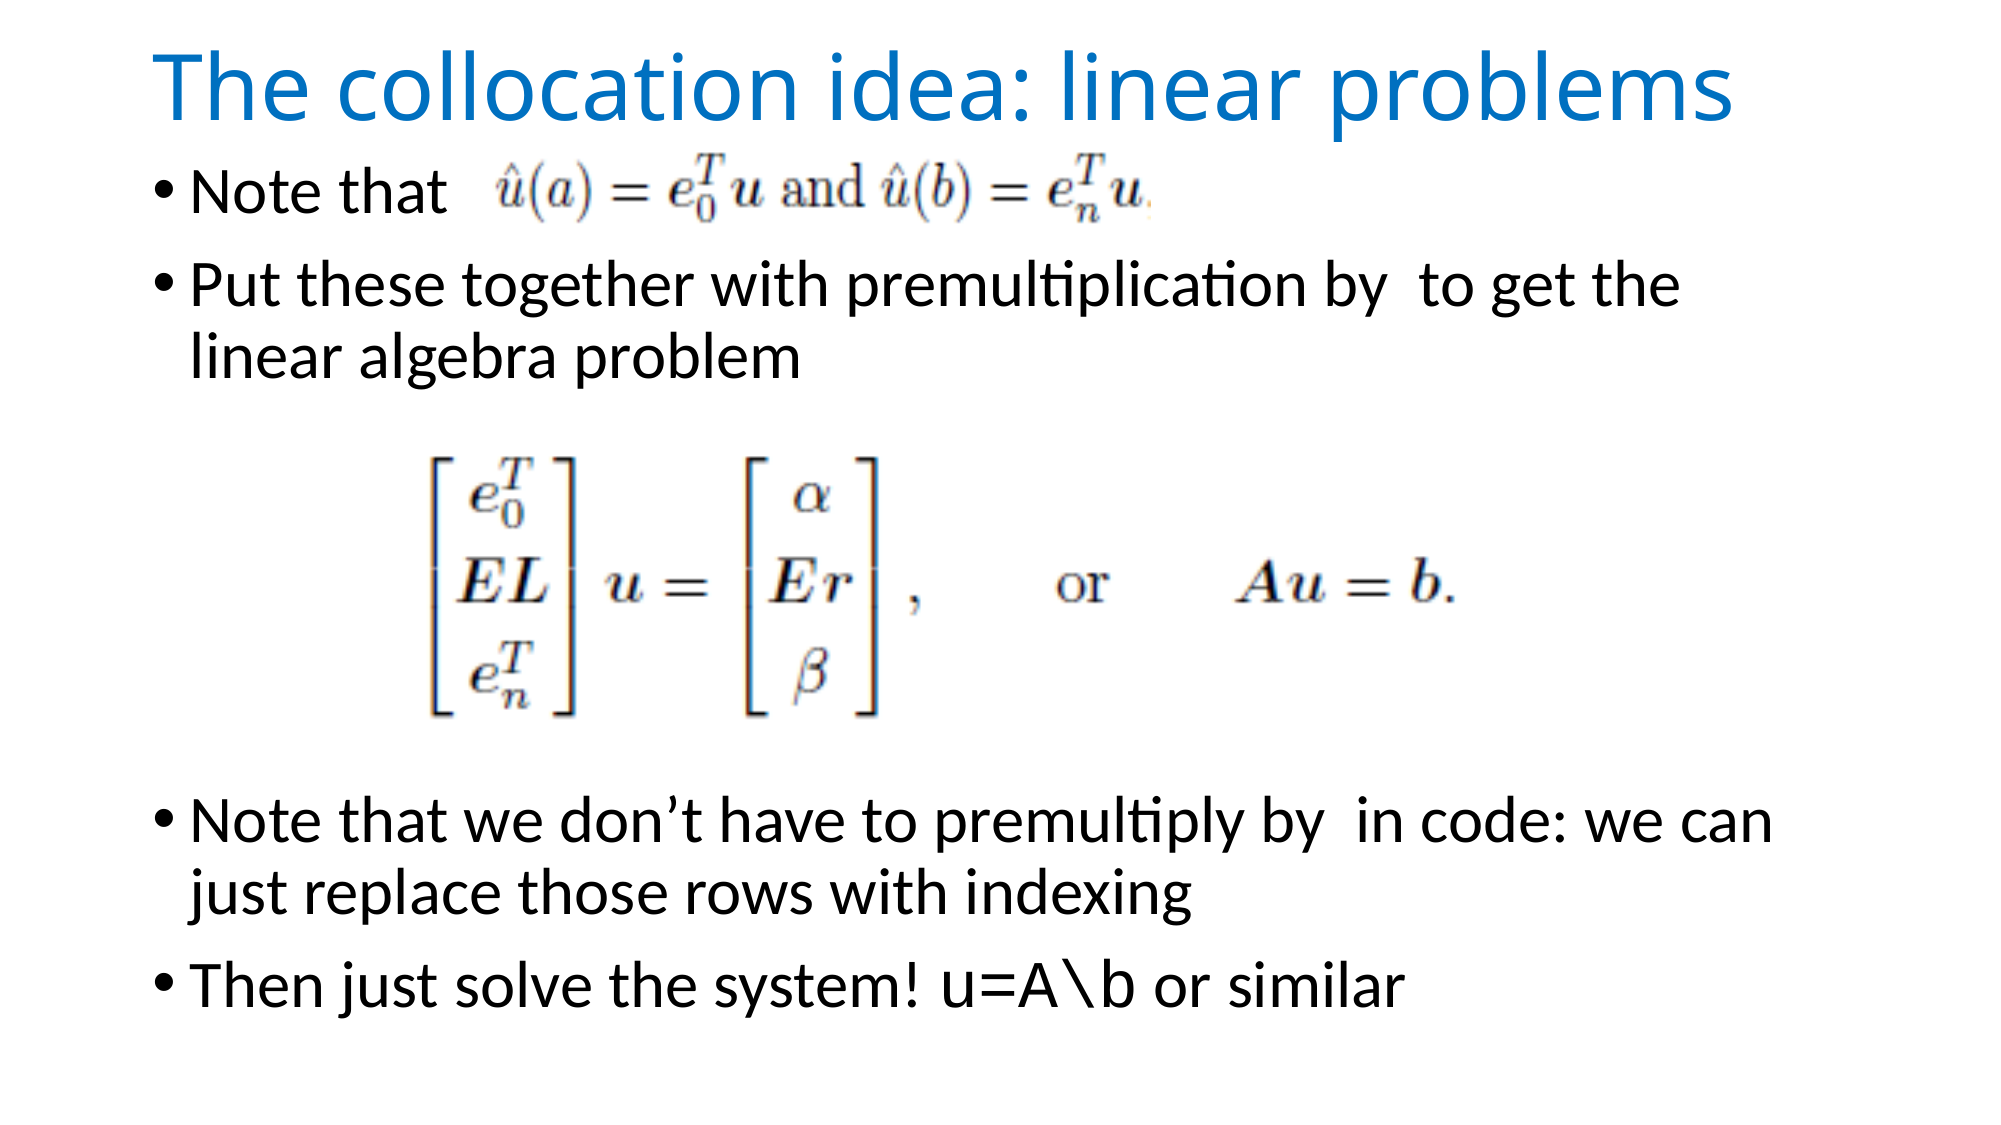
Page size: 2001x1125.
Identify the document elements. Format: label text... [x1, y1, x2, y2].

title The collocation idea: linear problems [137, 32, 1863, 149]
picture [390, 439, 1484, 742]
picture [483, 145, 1151, 236]
